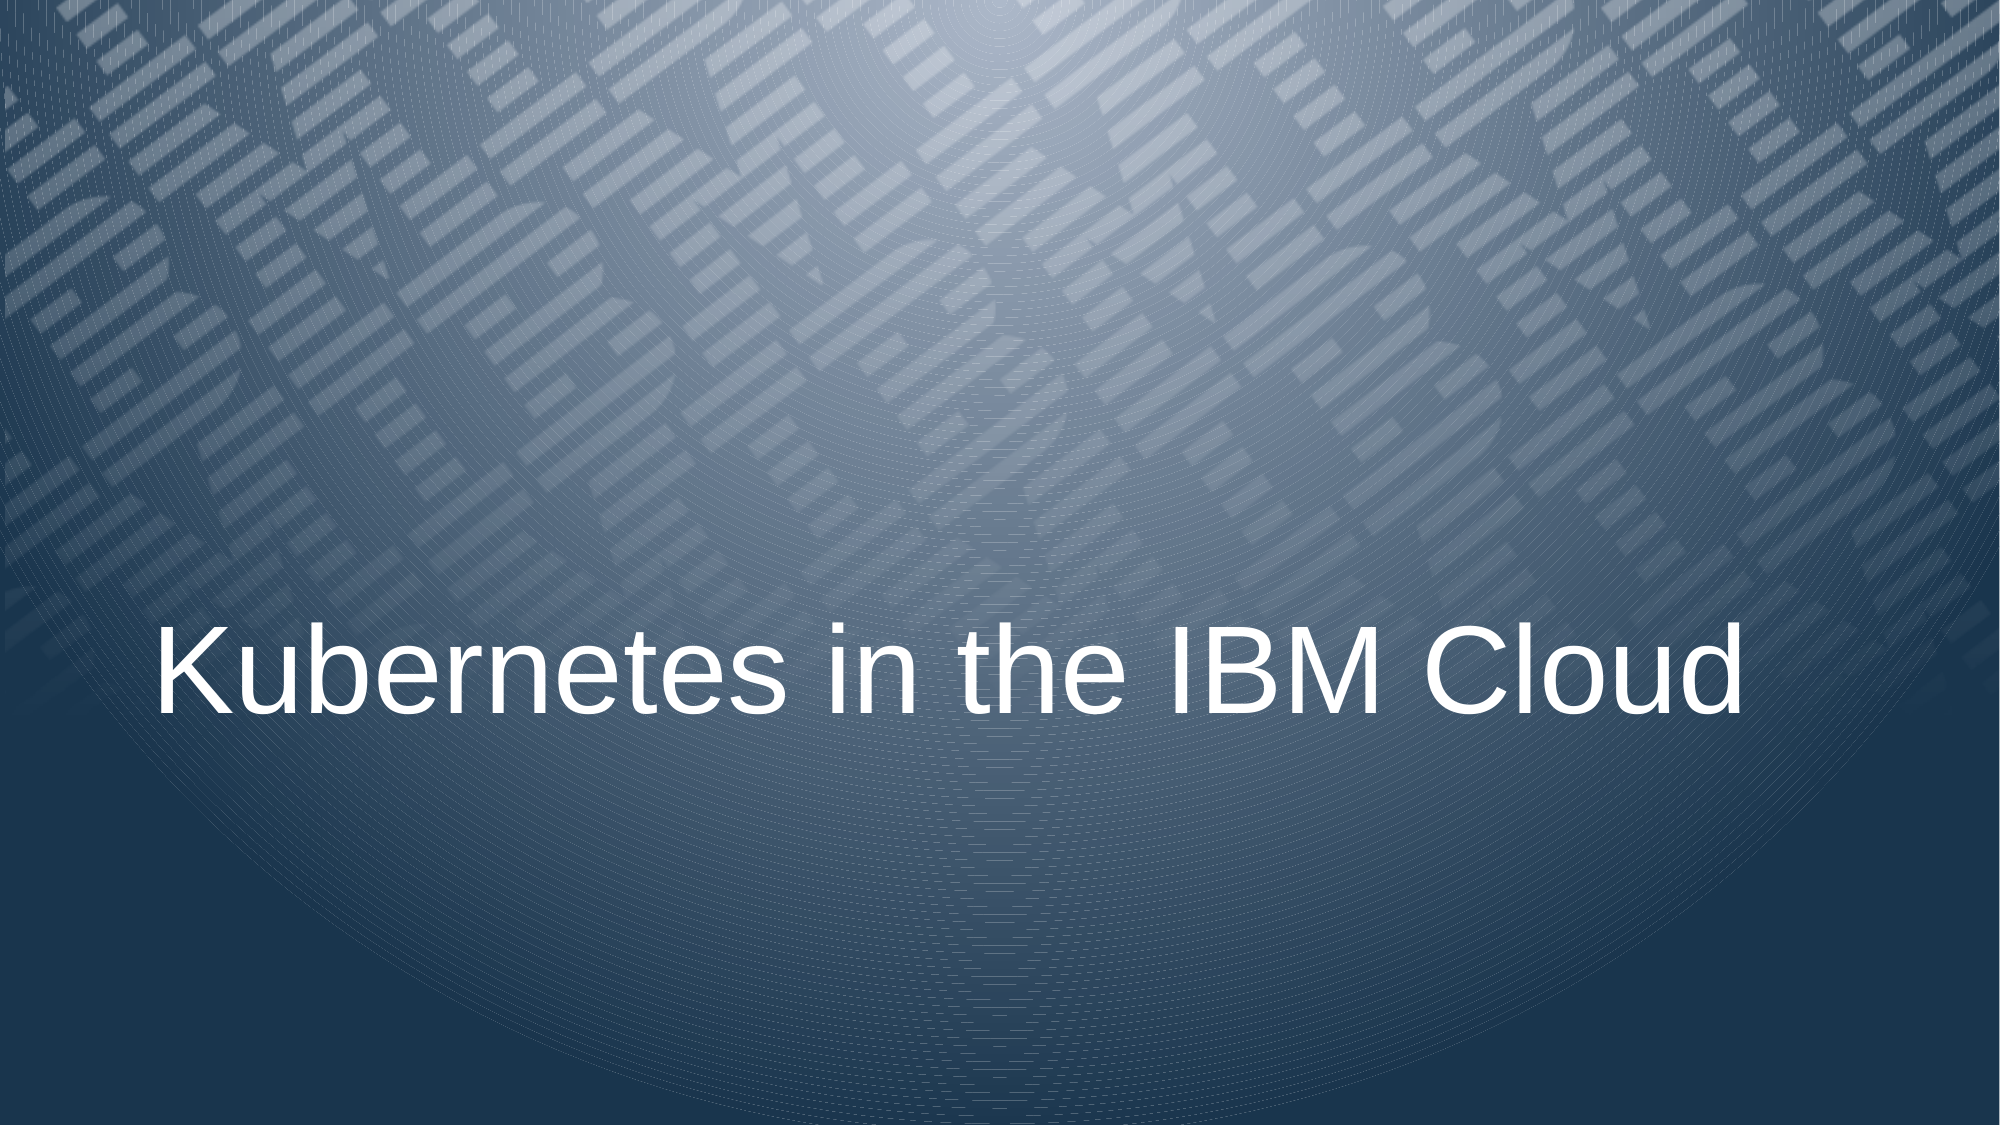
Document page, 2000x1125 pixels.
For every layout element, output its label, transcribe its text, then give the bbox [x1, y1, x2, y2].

title Kubernetes in the IBM Cloud [136, 280, 1861, 749]
